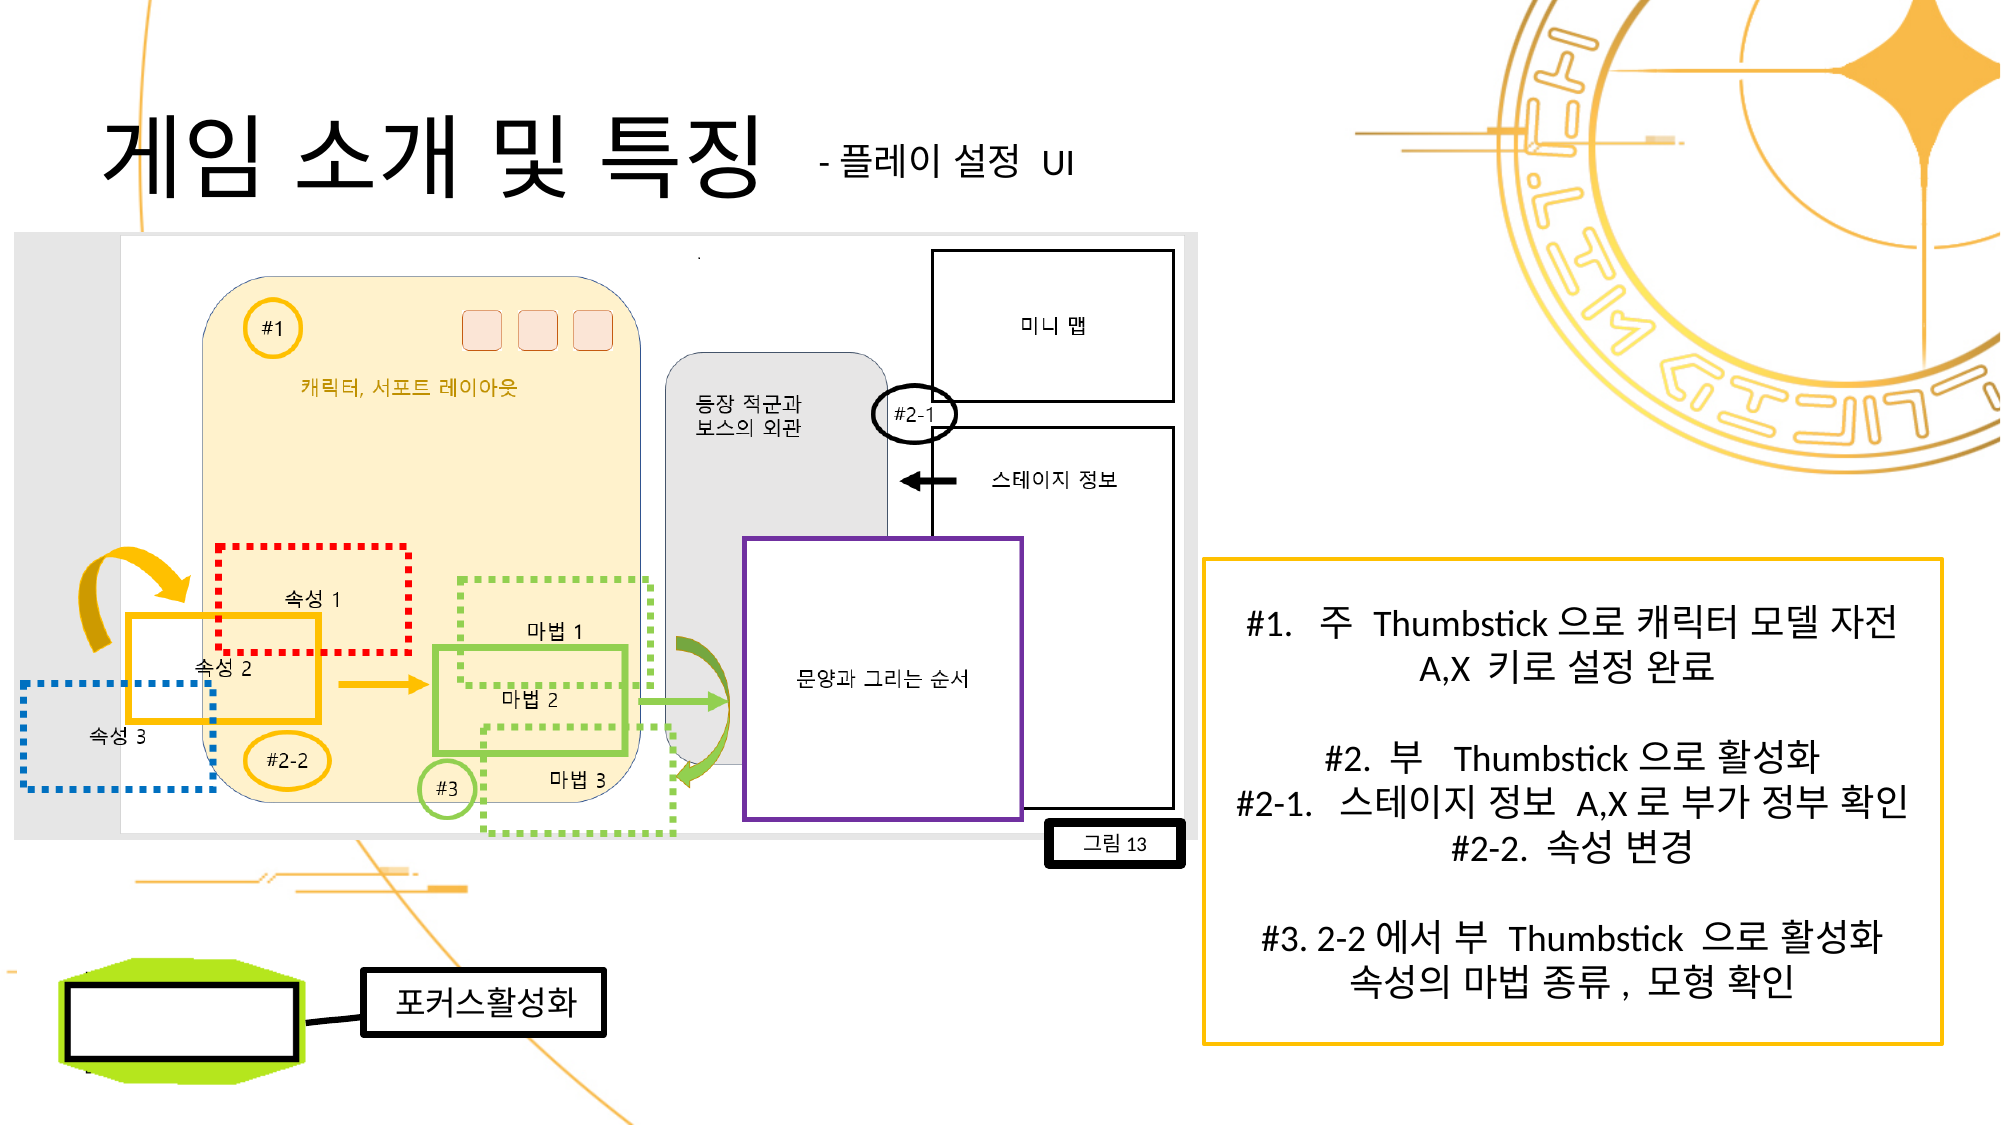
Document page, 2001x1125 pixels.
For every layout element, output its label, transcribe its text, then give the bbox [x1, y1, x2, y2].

text_box 그림13 [1047, 848, 1183, 866]
picture [0, 0, 2001, 1125]
title 게임 소개 및 특징 [84, 52, 1810, 271]
text_box -플레이 설정 UI [803, 130, 1090, 191]
text_box 포커스활성화 [395, 968, 606, 1037]
text_box #1. 주 Thumbstick으로 캐릭터 모델 자전 A,X 키로 설정 완료 #2. 부 Thumbstick으로 활성화 #2-1. 스테이지 정보 A,X로 부가 정부 확인 #2-2. 속성 변경 #3. 2-2에서 부 Thumbstick 으로 활성화 속성의 마법 종류, 모형 확인 [1202, 557, 1944, 1046]
